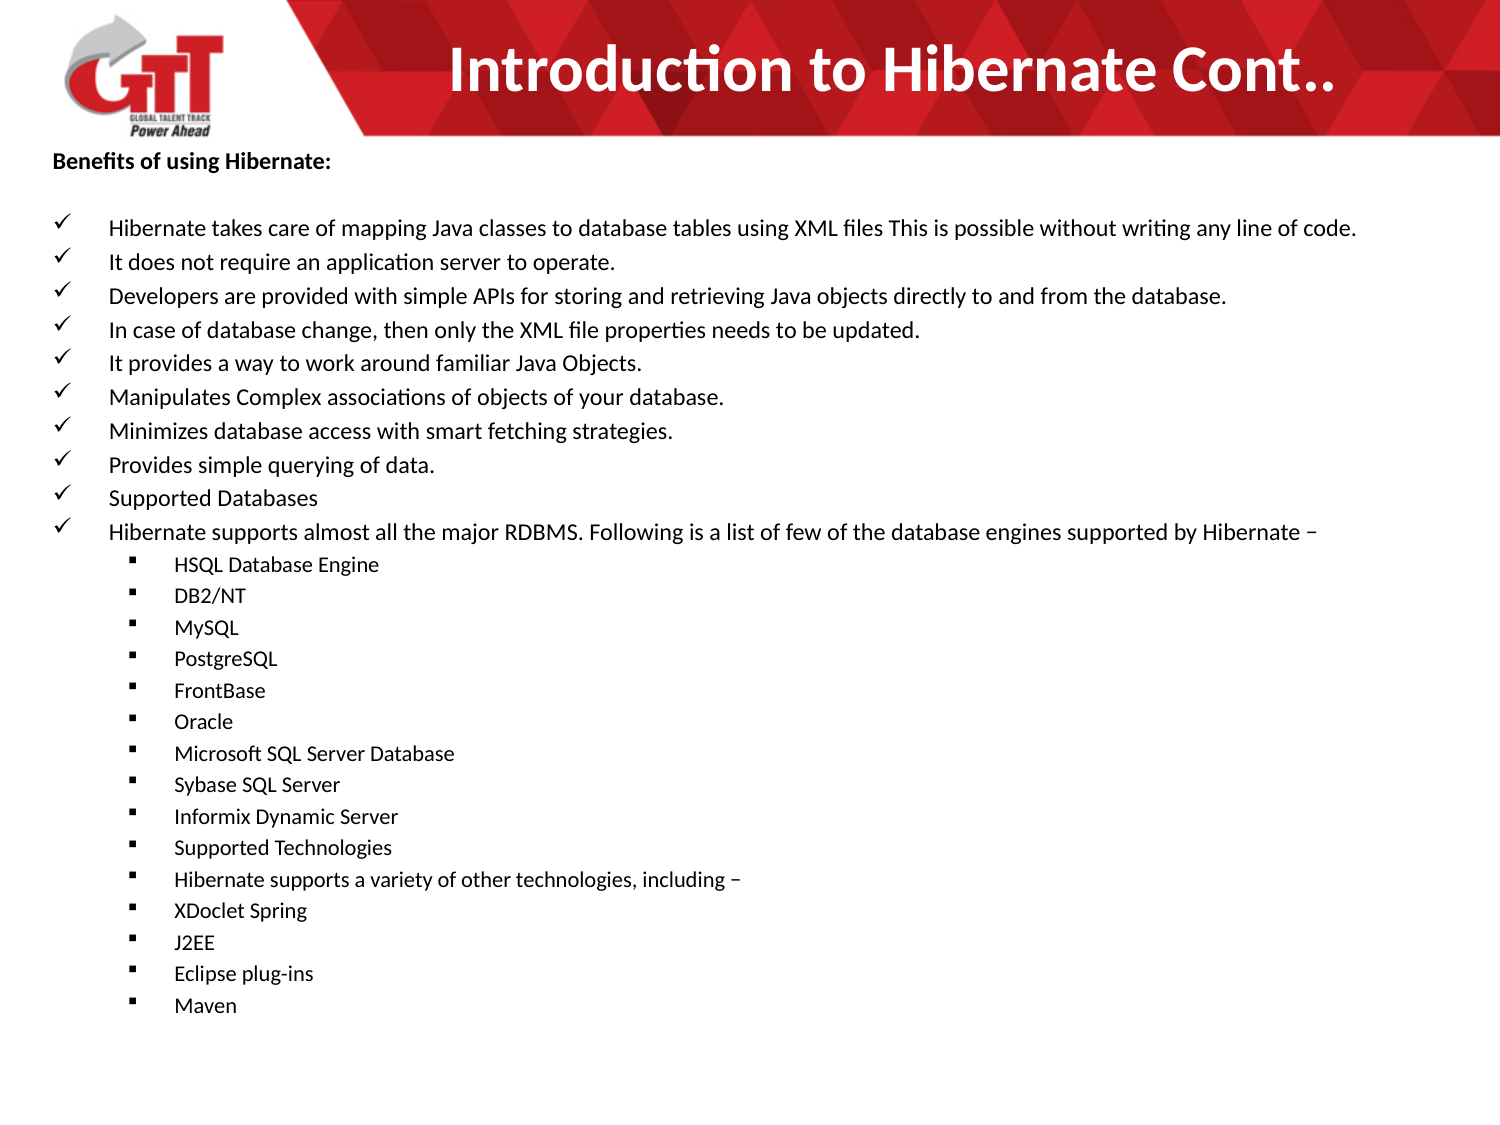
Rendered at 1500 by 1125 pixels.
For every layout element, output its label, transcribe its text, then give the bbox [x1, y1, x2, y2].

list Benefits of using Hibernate: Hibernate takes care of mapping Java classes to database tables using XML files This is possible without writing any line of code. It does not require an application server to operate. Developers are provided with simple APIs for storing and retrieving Java objects directly to and from the database. In case of database change, then only the XML file properties needs to be updated. It provides a way to work around familiar Java Objects. Manipulates Complex associations of objects of your database. Minimizes database access with smart fetching strategies. Provides simple querying of data. Supported Databases Hibernate supports almost all the major RDBMS. Following is a list of few of the database engines supported by Hibernate − HSQL Database Engine DB2/NT MySQL PostgreSQL FrontBase Oracle Microsoft SQL Server Database Sybase SQL Server Informix Dynamic Server Supported Technologies Hibernate supports a variety of other technologies, including − XDoclet Spring J2EE Eclipse plug-ins Maven [37, 137, 1463, 1125]
picture [0, 0, 1500, 1125]
title Introduction to Hibernate Cont.. [324, 12, 1463, 118]
